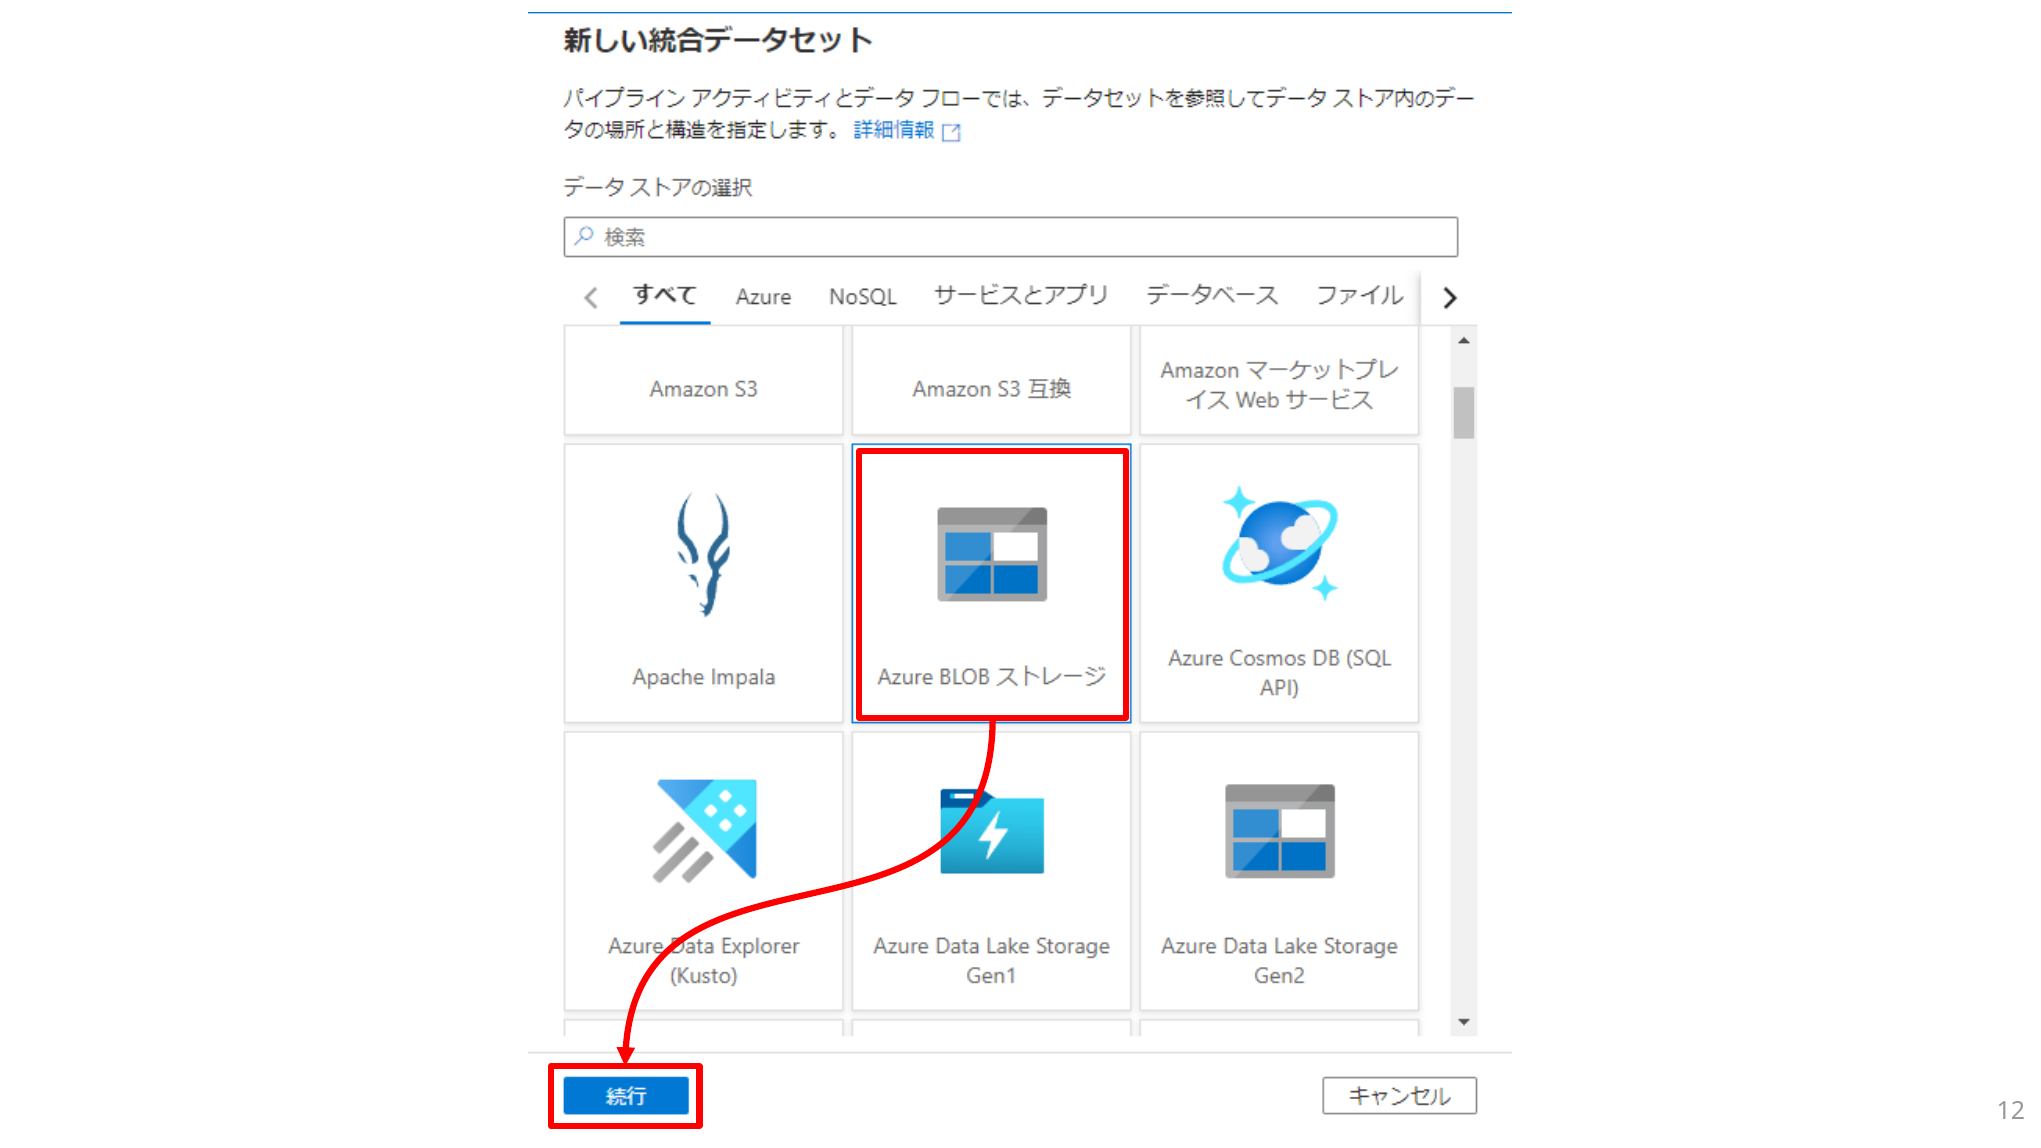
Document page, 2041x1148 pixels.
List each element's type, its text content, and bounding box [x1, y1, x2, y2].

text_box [634, 707, 984, 1076]
slide_number 12 [1581, 1081, 2041, 1143]
picture [528, 12, 1512, 1135]
